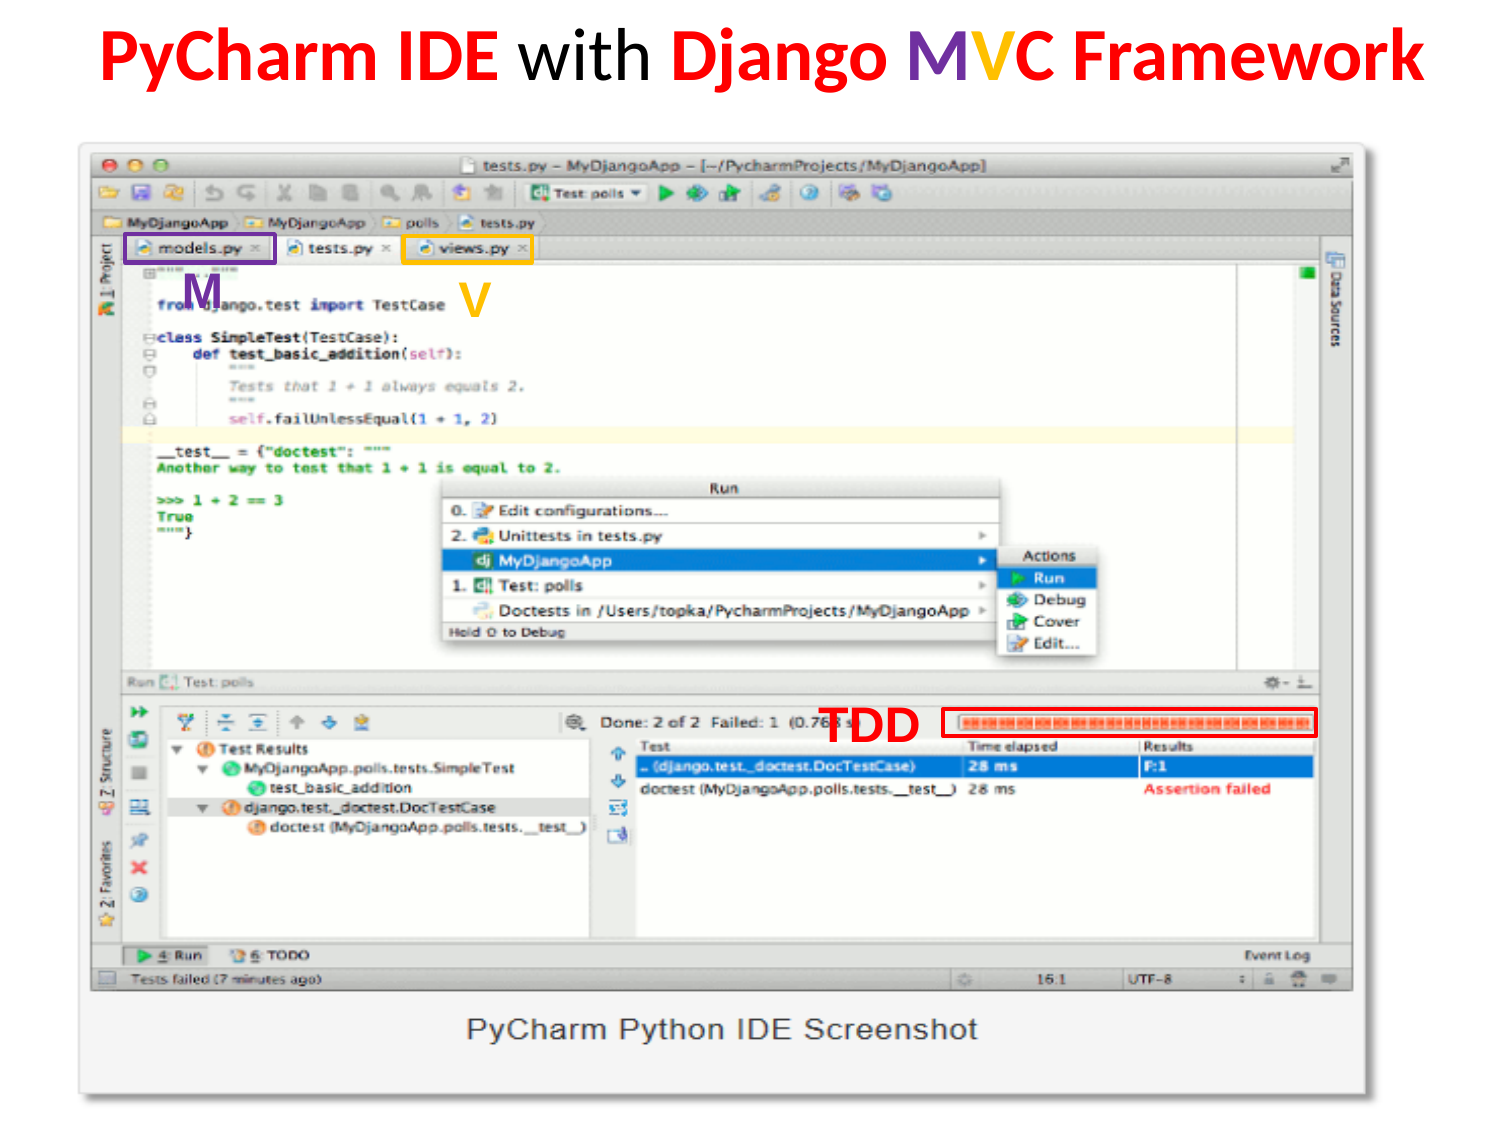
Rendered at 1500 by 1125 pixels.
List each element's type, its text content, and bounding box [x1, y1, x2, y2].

picture [62, 139, 1426, 1125]
title PyCharm IDE with Django MVC Framework [12, 0, 1500, 145]
